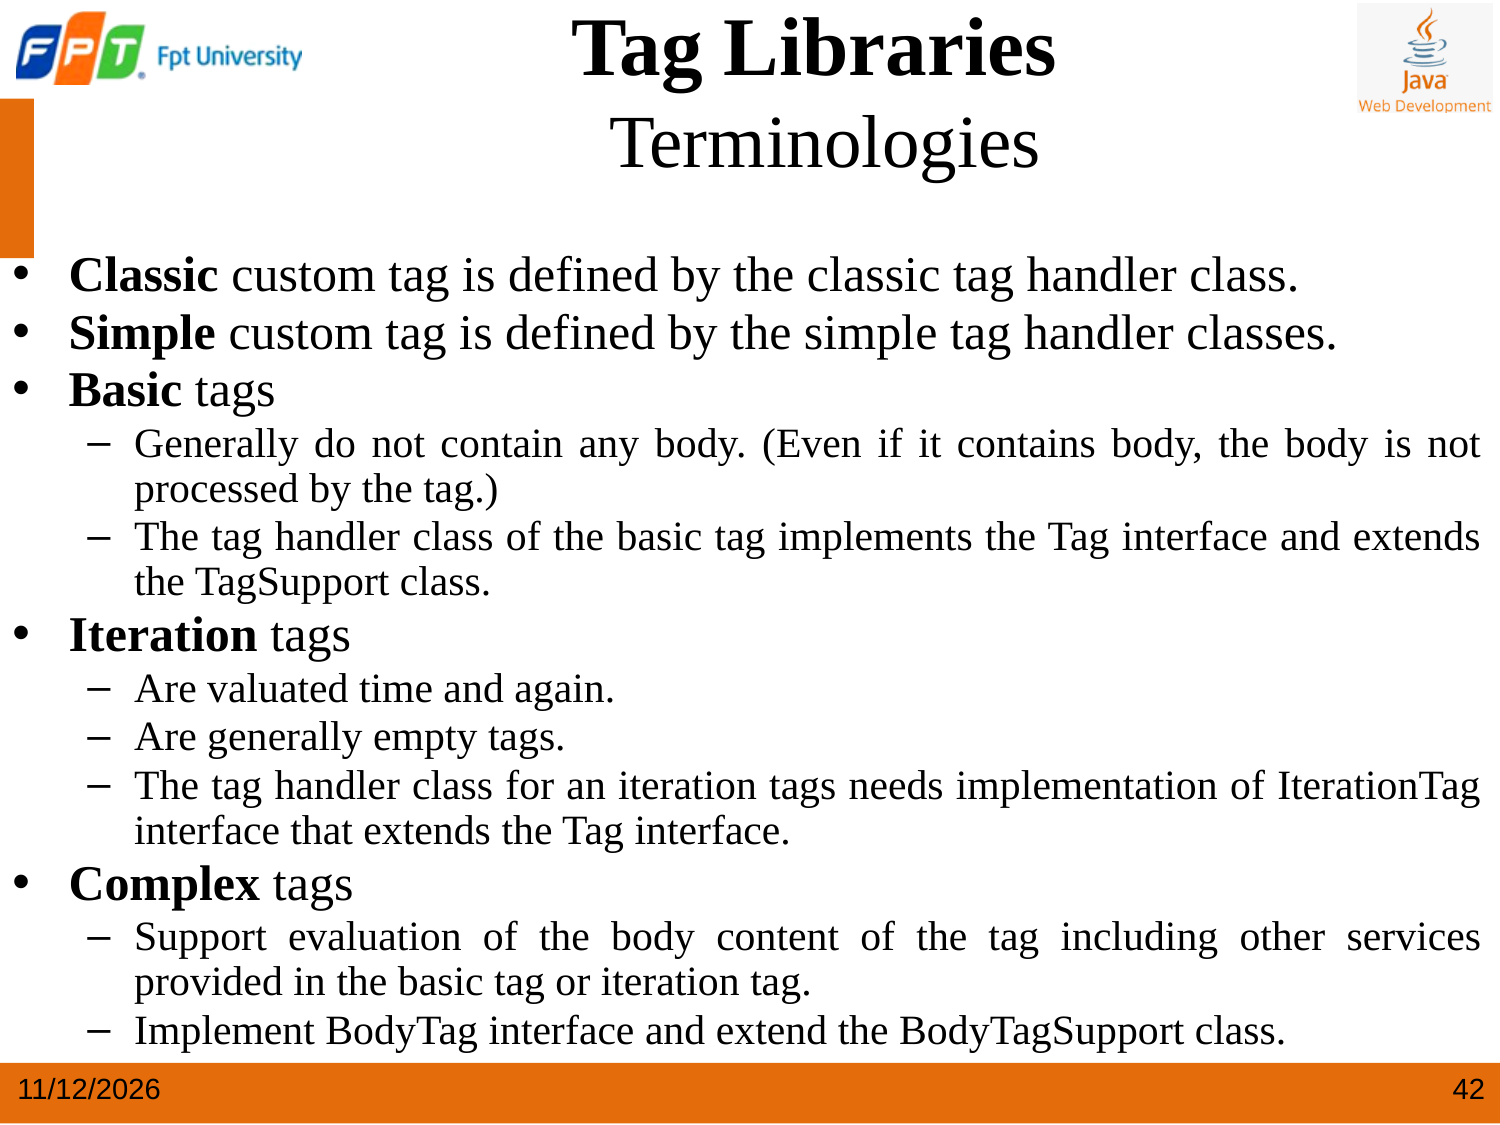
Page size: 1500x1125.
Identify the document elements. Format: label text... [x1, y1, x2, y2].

title Tag Libraries Terminologies [150, 0, 1500, 175]
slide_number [2, 1063, 231, 1123]
picture [16, 11, 150, 85]
list Classic custom tag is defined by the classic tag handler class. Simple custom tag is defined by the simple tag handler classes. Basic tags Generally do not contain any body. (Even if it contains body, the body is not processed by the tag.) The tag handler class of the basic tag implements the Tag interface and extends the TagSupport class. Iteration tags Are valuated time and again. Are generally empty tags. The tag handler class for an iteration tags needs implementation of IterationTag interface that extends the Tag interface. Complex tags Support evaluation of the body content of the tag including other services provided in the basic tag or iteration tag. Implement BodyTag interface and extend the BodyTagSupport class. [0, 240, 1498, 1062]
slide_number 42 [1050, 1063, 1500, 1124]
